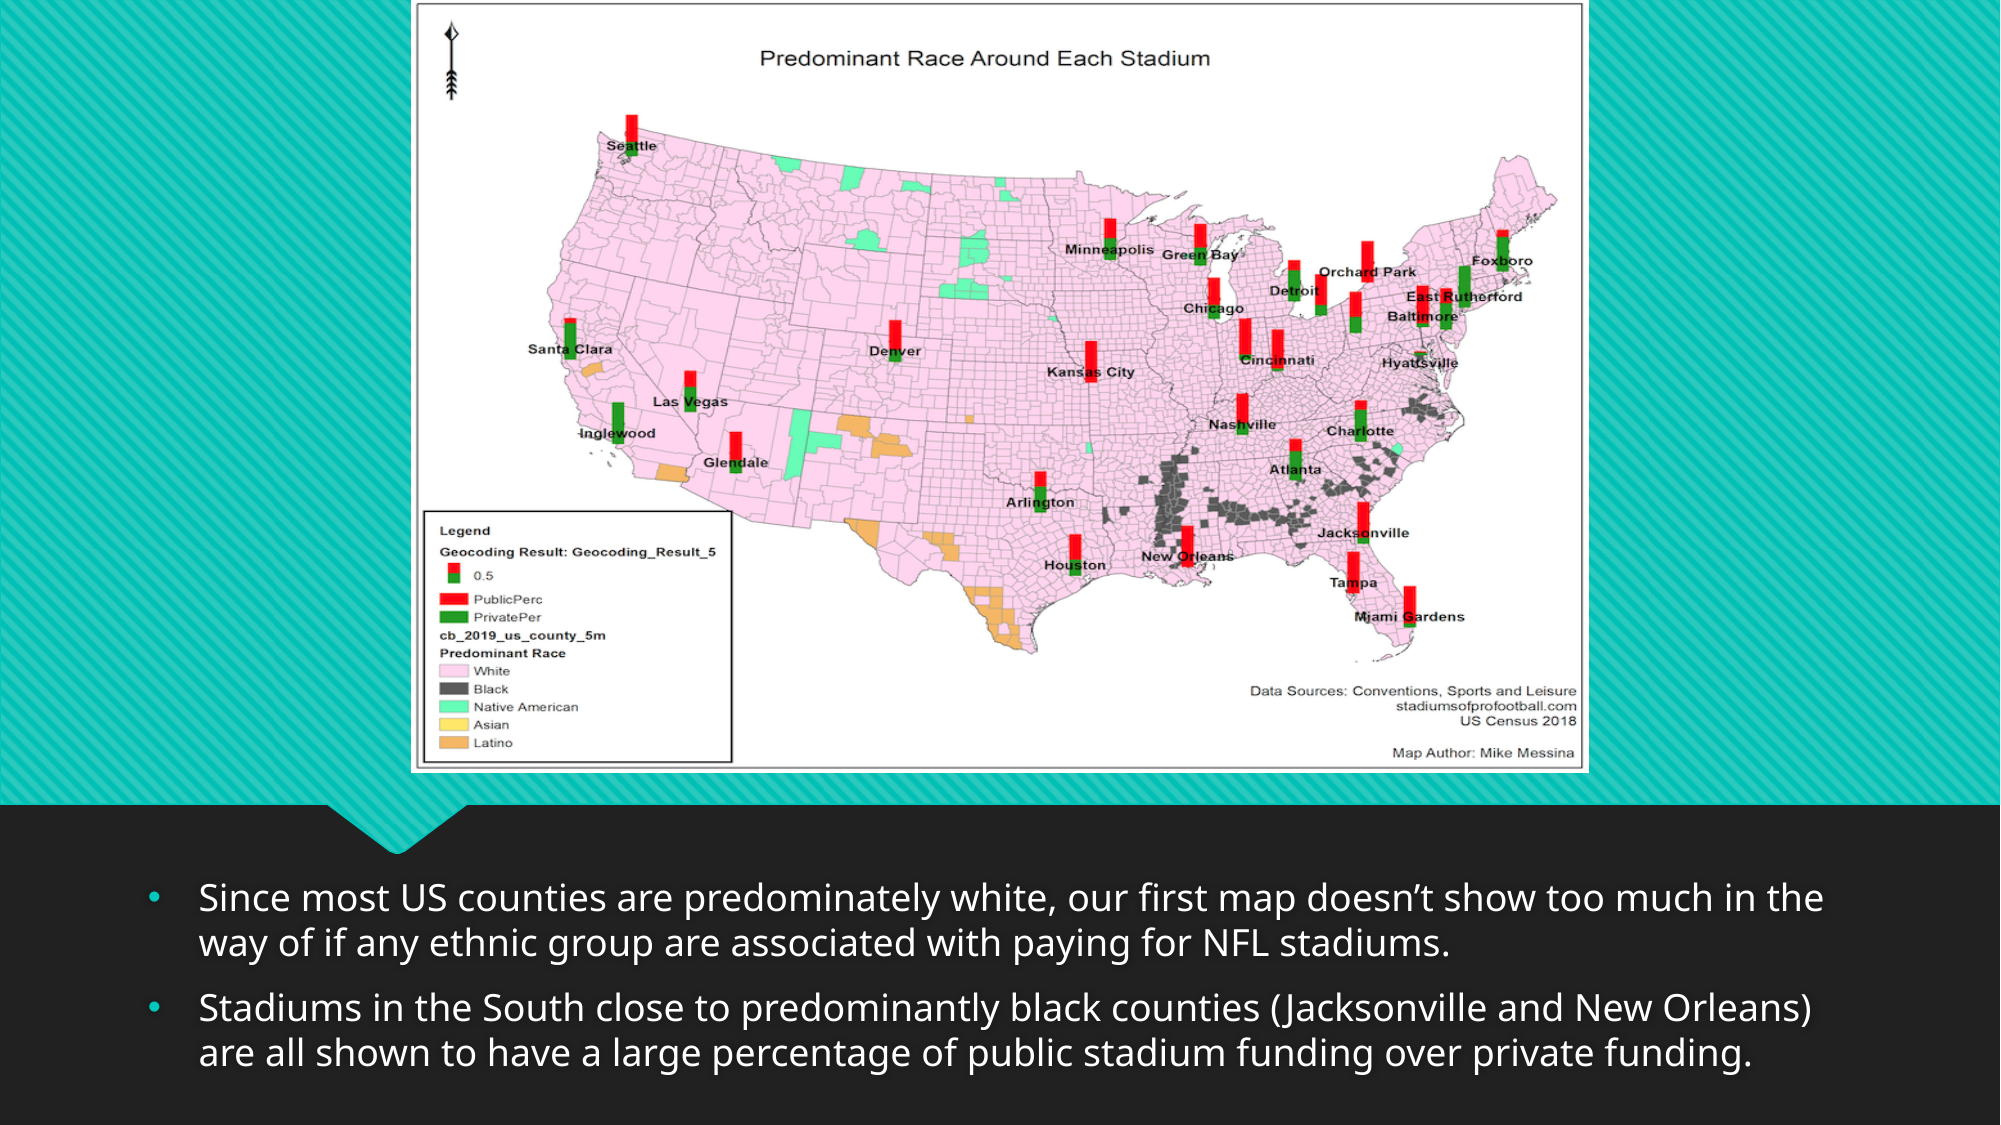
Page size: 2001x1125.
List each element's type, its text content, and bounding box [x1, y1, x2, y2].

picture [411, 0, 1589, 773]
subtitle Since most US counties are predominately white, our first map doesn’t show too much in the way of if any ethnic group are associated with paying for NFL stadiums. Stadiums in the South close to predominantly black counties (Jacksonville and New Orleans) are all shown to have a large percentage of public stadium funding over private funding. [132, 866, 1868, 1094]
